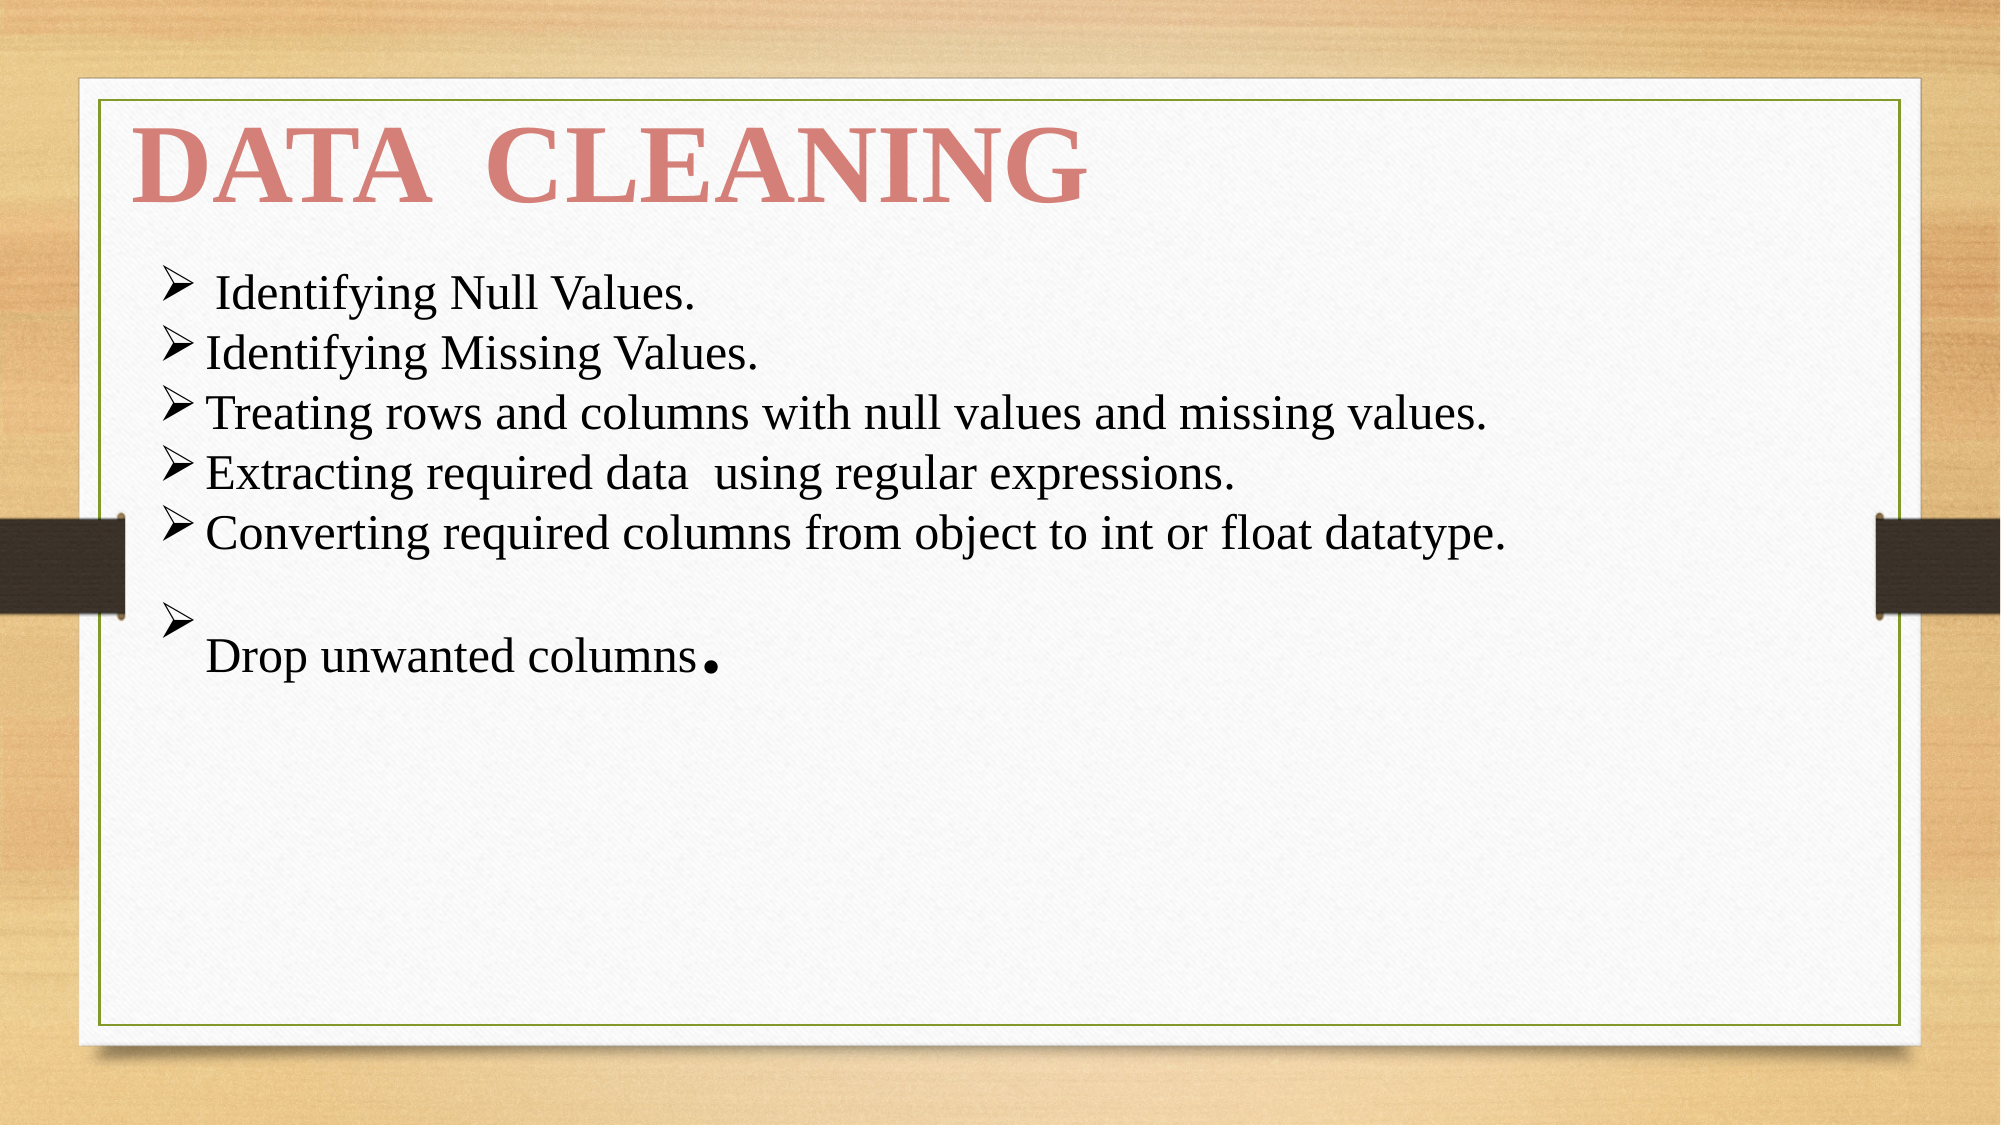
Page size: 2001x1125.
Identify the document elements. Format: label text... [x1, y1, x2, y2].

picture [0, 0, 2001, 1125]
text_box DATA CLEANING [116, 82, 1106, 233]
text_box Identifying Null Values. Identifying Missing Values. Treating rows and columns with null values and missing values. Extracting required data using regular expressions. Converting required columns from object to int or float datatype. Drop unwanted columns. [143, 251, 1583, 867]
